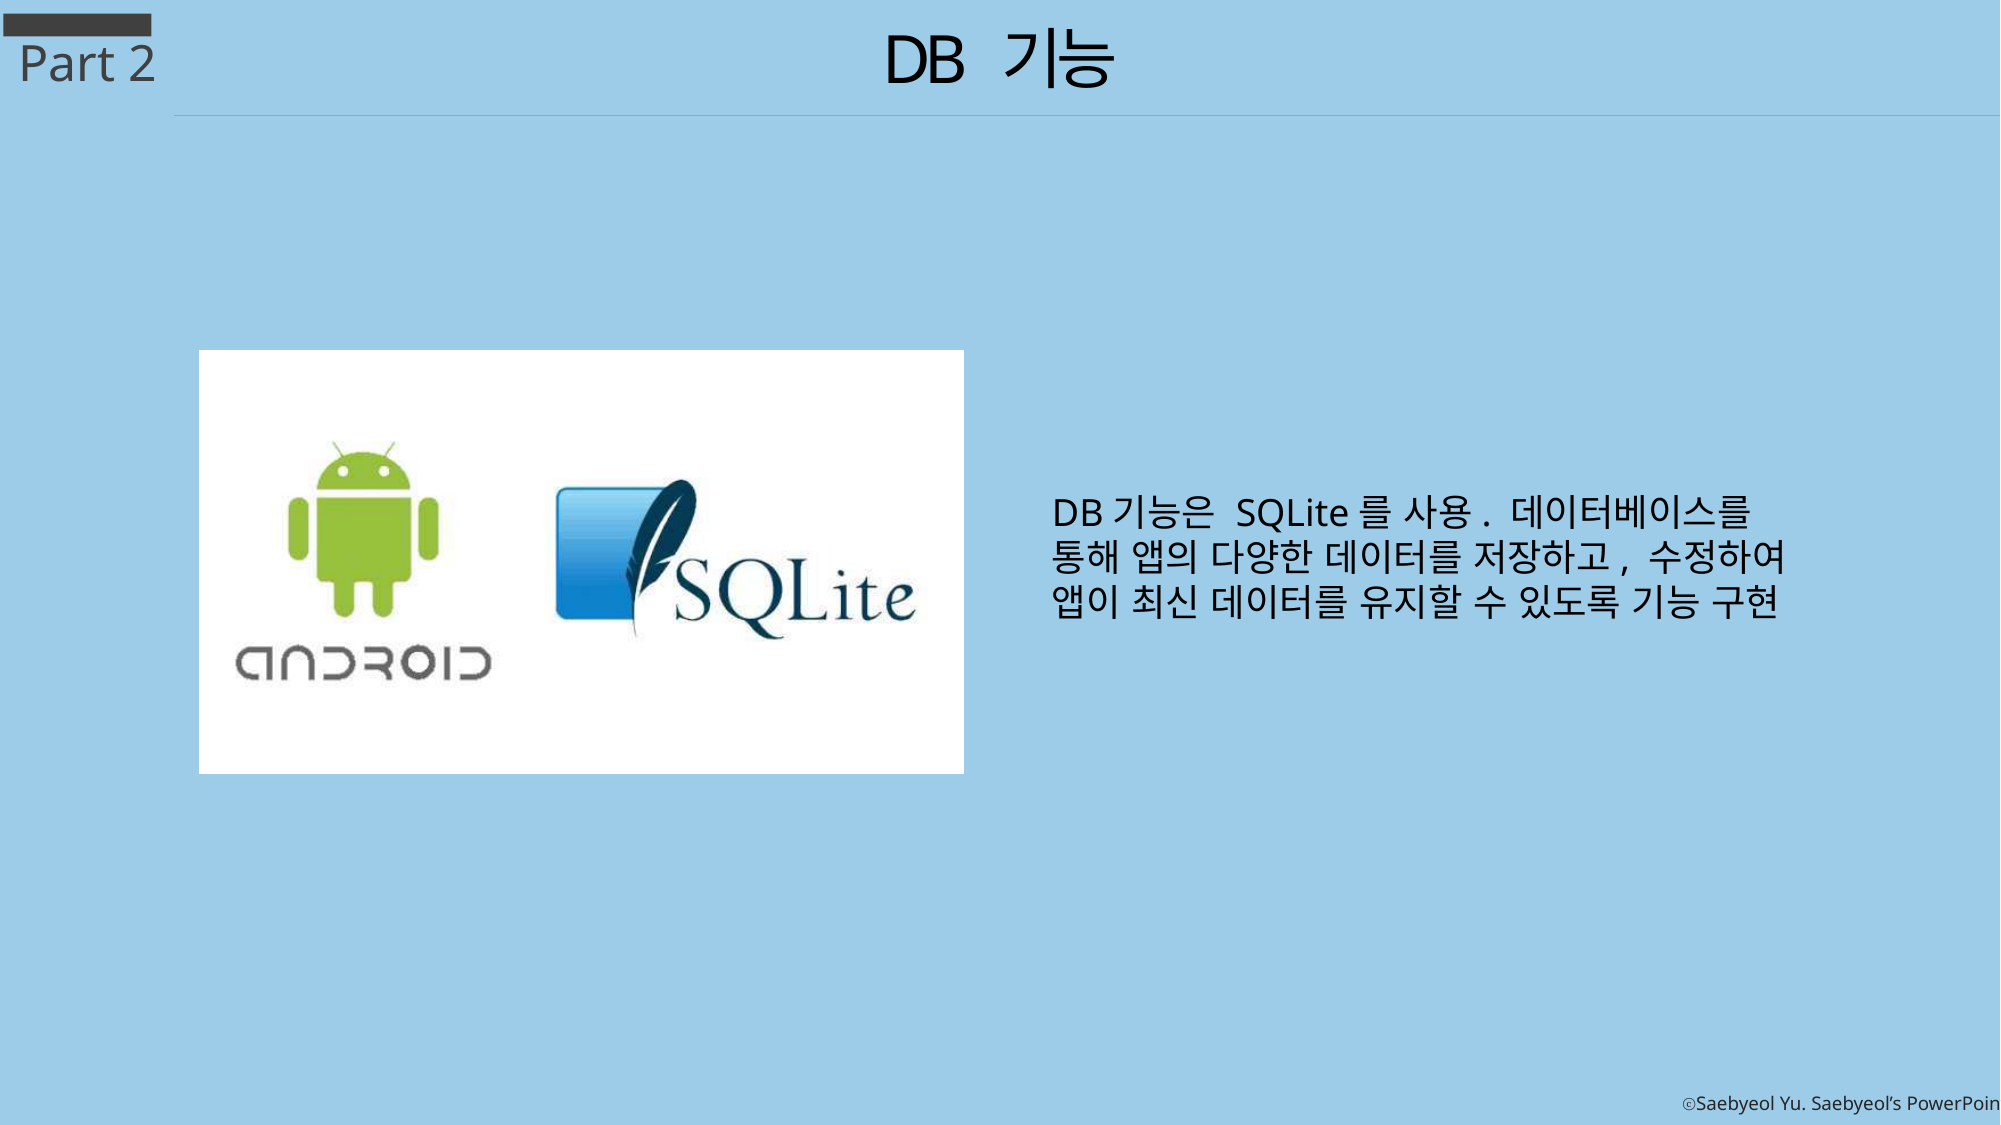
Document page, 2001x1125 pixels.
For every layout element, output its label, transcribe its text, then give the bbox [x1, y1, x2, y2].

text_box DB 기능 [0, 9, 2000, 105]
text_box DB기능은 SQLite를 사용. 데이터베이스를 통해 앱의 다양한 데이터를 저장하고, 수정하여 앱이 최신 데이터를 유지할 수 있도록 기능 구현 [1036, 481, 1870, 677]
picture [198, 350, 964, 775]
text_box Part 2 [3, 23, 221, 99]
